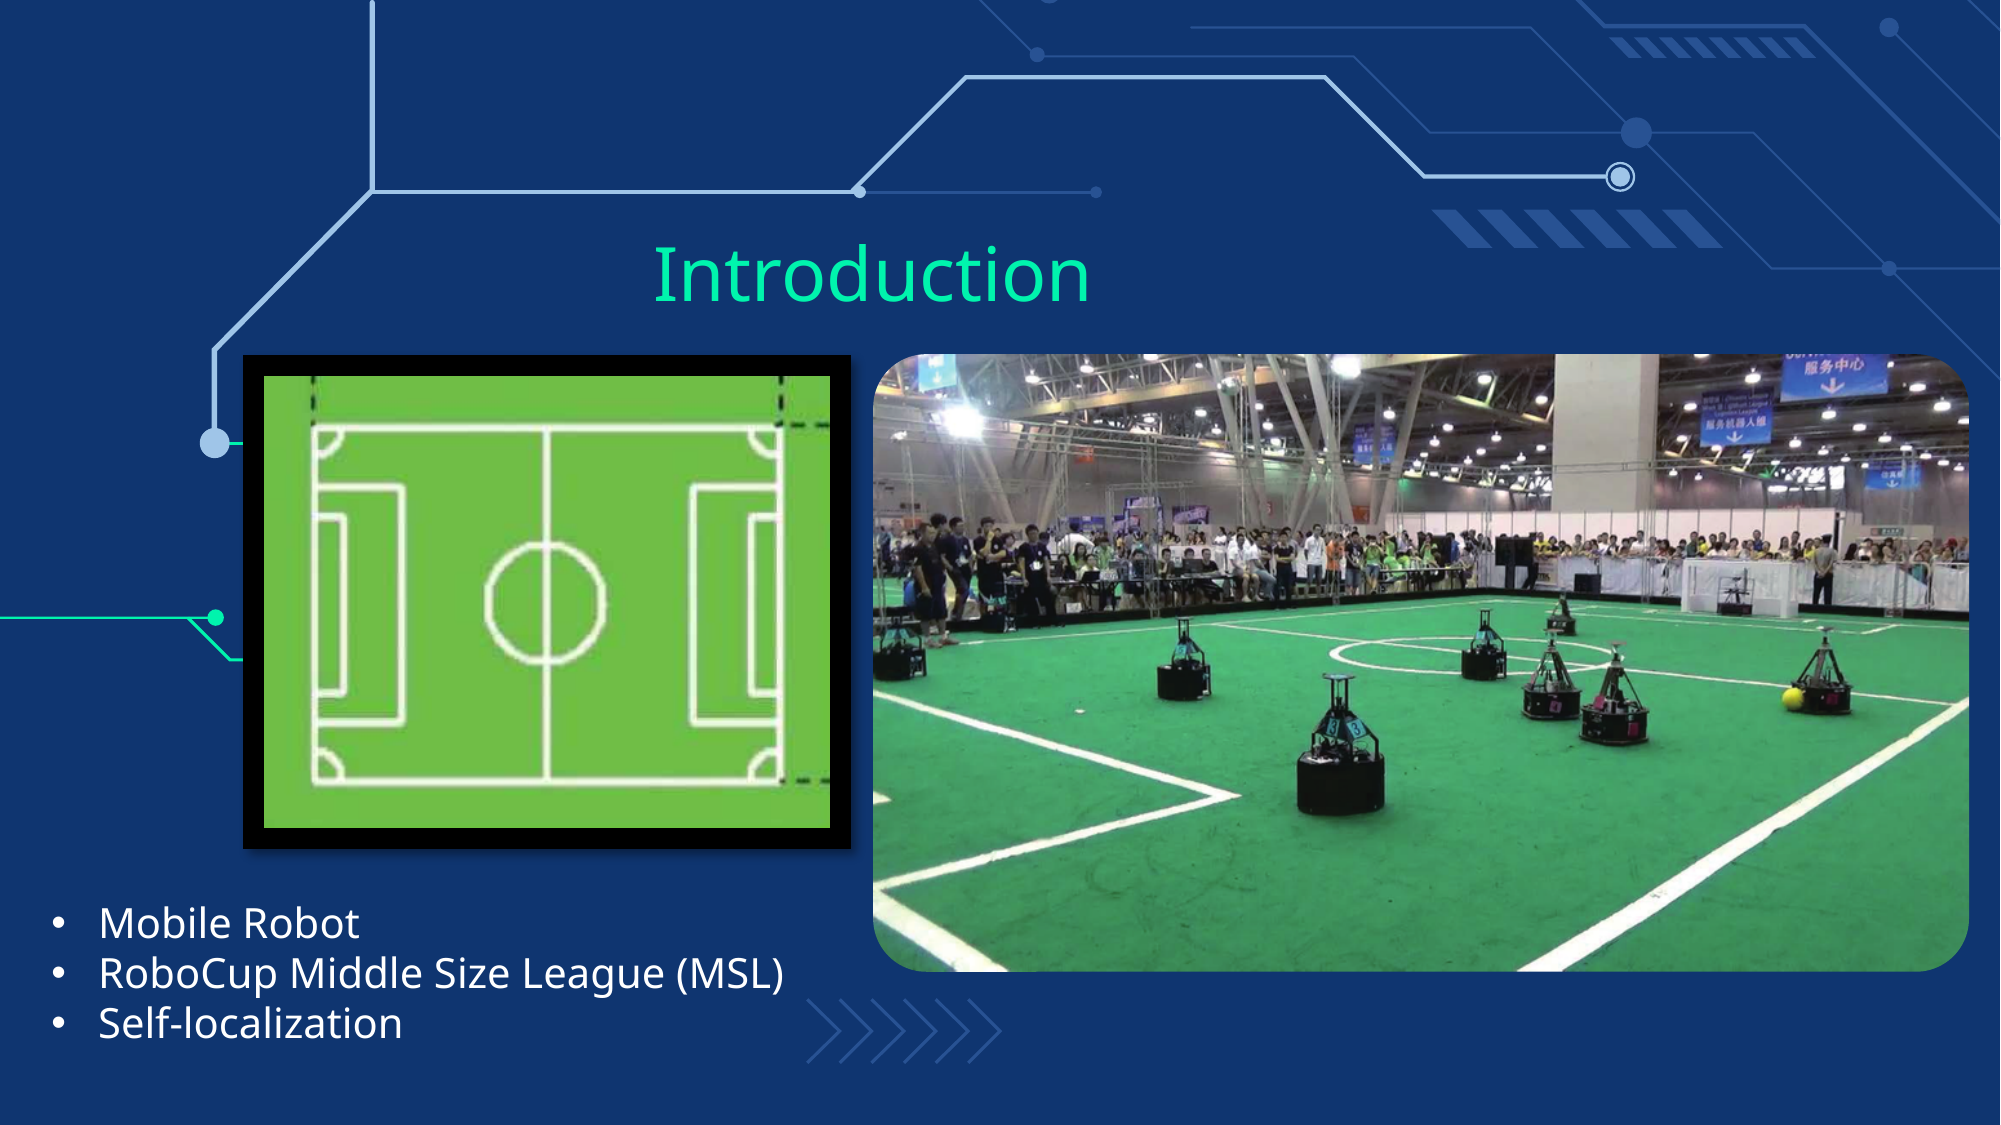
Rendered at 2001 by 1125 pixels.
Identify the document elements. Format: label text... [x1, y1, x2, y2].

title Introduction [489, 206, 1258, 336]
picture [872, 353, 1970, 972]
picture [263, 375, 831, 829]
subtitle Mobile Robot RoboCup Middle Size League (MSL) Self-localization [51, 888, 874, 1055]
